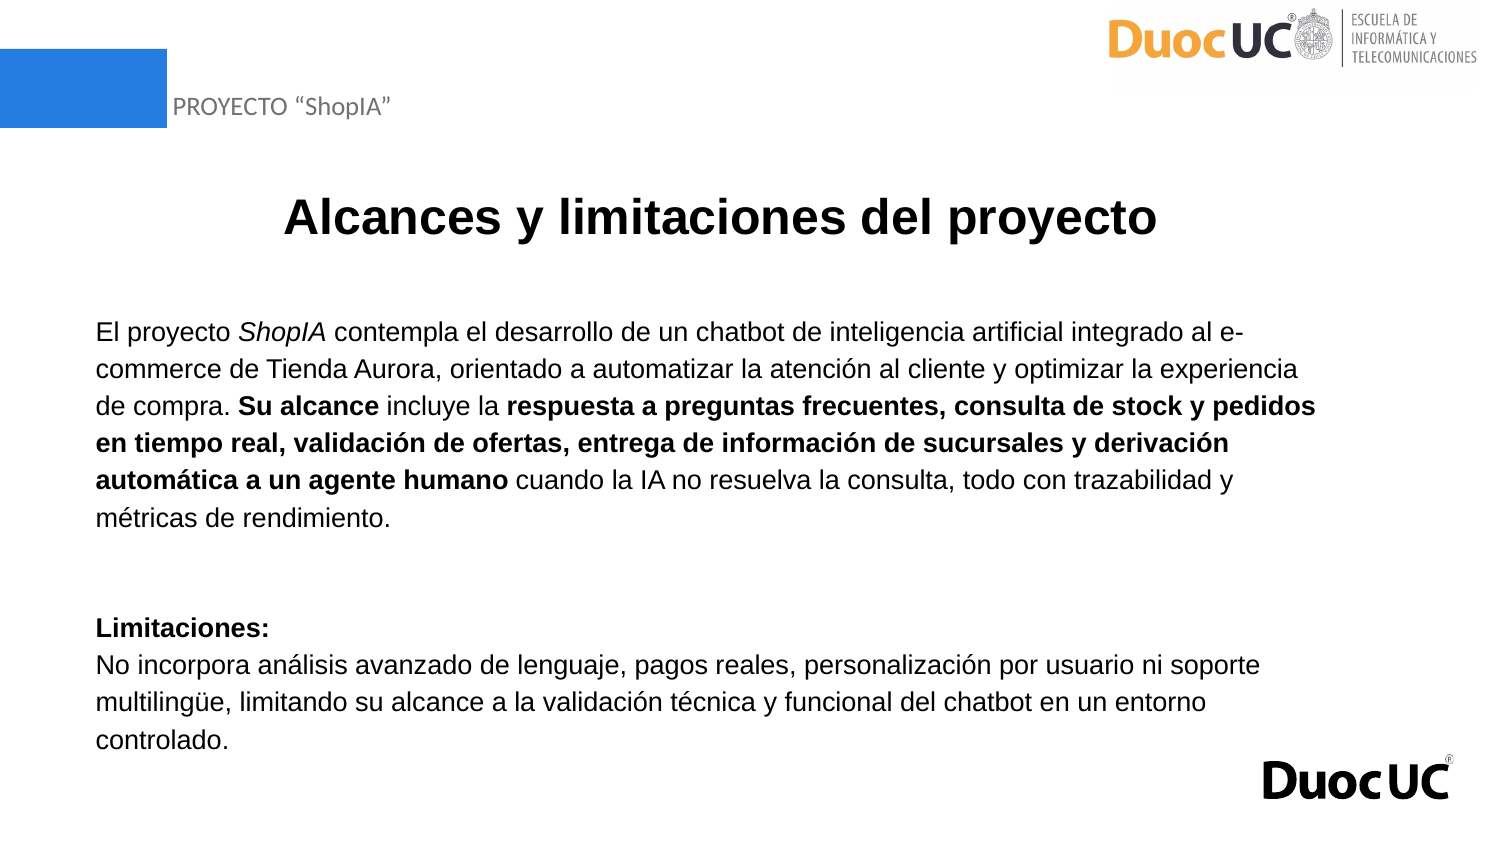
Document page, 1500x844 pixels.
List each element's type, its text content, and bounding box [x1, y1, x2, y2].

picture [1445, 754, 1454, 764]
text_box PROYECTO “ShopIA” [161, 83, 847, 127]
picture [1108, 0, 1477, 93]
text_box El proyecto ShopIA contempla el desarrollo de un chatbot de inteligencia artificial integrado al e-commerce de Tienda Aurora, orientado a automatizar la atención al cliente y optimizar la experiencia de compra. Su alcance incluye la respuesta a preguntas frecuentes, consulta de stock y pedidos en tiempo real, validación de ofertas, entrega de información de sucursales y derivación automática a un agente humano cuando la IA no resuelva la consulta, todo con trazabilidad y métricas de rendimiento. Limitaciones: No incorpora análisis avanzado de lenguaje, pagos reales, personalización por usuario ni soporte multilingüe, limitando su alcance a la validación técnica y funcional del chatbot en un entorno controlado. [84, 298, 1342, 767]
text_box Alcances y limitaciones del proyecto [0, 178, 1443, 250]
